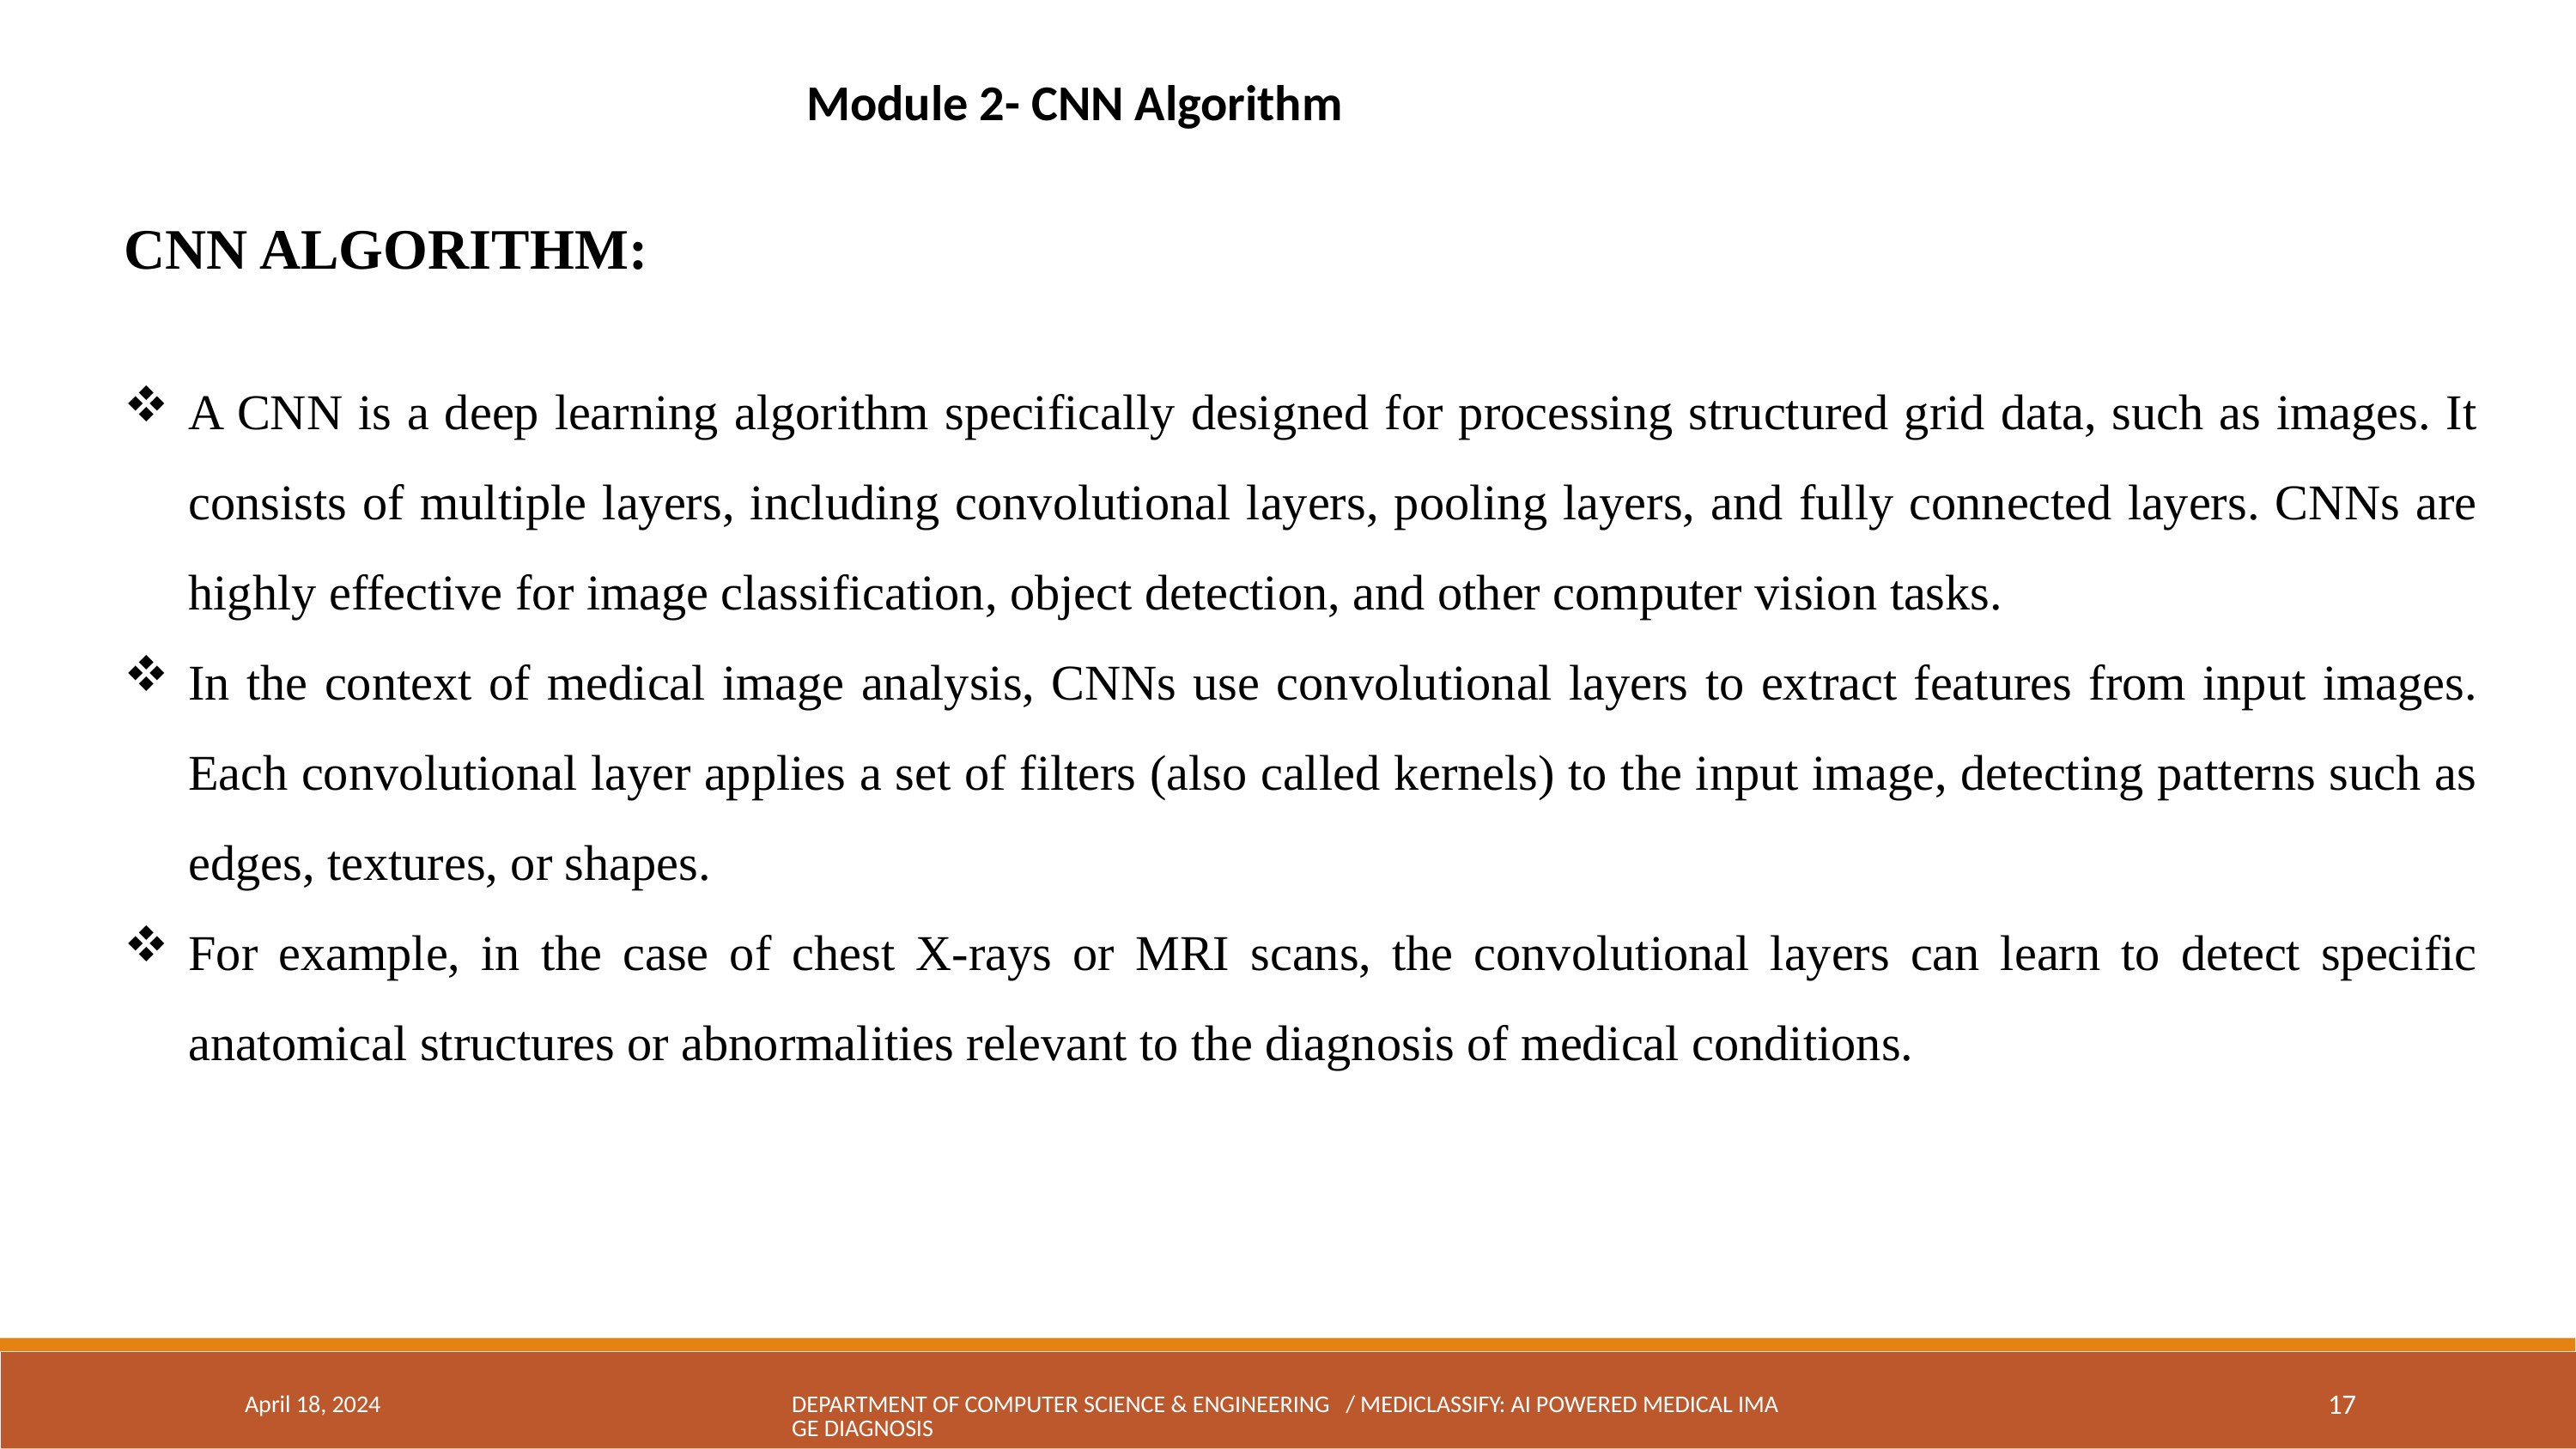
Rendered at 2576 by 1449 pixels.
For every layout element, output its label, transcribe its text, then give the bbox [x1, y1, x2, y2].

text_box Module 2- CNN Algorithm CNN ALGORITHM: A CNN is a deep learning algorithm specifically designed for processing structured grid data, such as images. It consists of multiple layers, including convolutional layers, pooling layers, and fully connected layers. CNNs are highly effective for image classification, object detection, and other computer vision tasks. In the context of medical image analysis, CNNs use convolutional layers to extract features from input images. Each convolutional layer applies a set of filters (also called kernels) to the input image, detecting patterns such as edges, textures, or shapes. For example, in the case of chest X-rays or MRI scans, the convolutional layers can learn to detect specific anatomical structures or abnormalities relevant to the diagnosis of medical conditions. [111, 64, 2492, 1206]
footer DEPARTMENT OF COMPUTER SCIENCE & ENGINEERING / MEDICLASSIFY: AI POWERED MEDICAL IMAGE DIAGNOSIS [779, 1364, 1798, 1442]
slide_number 17 [2092, 1364, 2369, 1442]
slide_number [232, 1364, 755, 1442]
